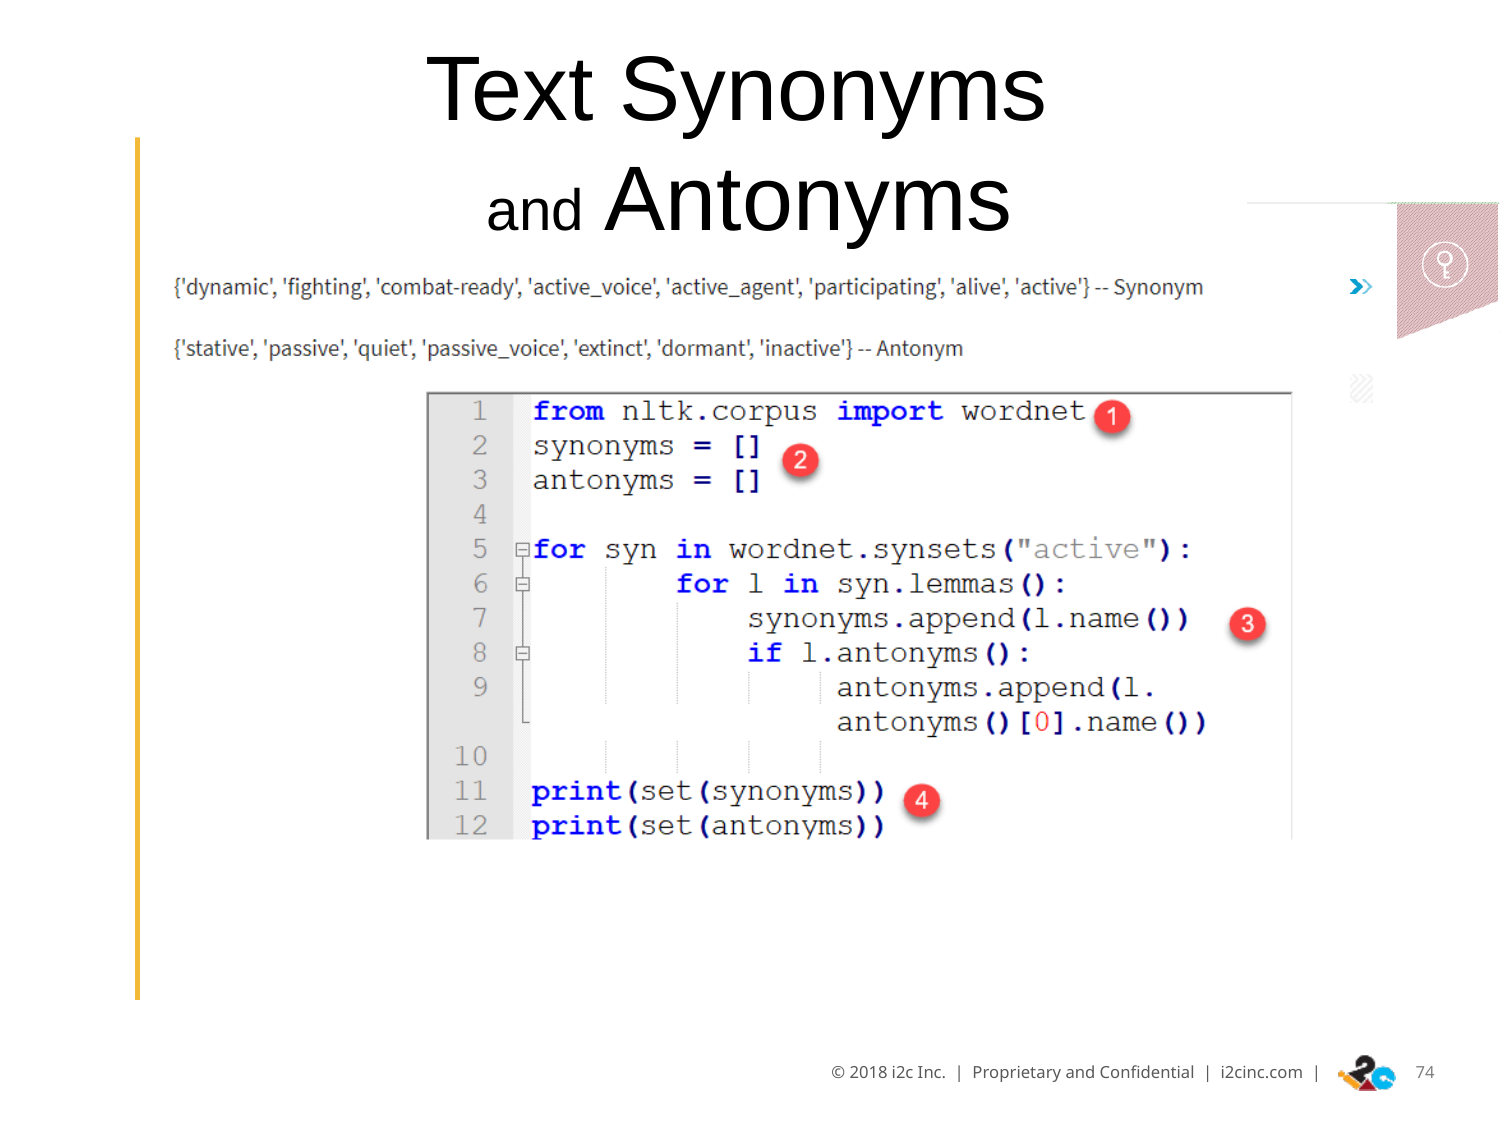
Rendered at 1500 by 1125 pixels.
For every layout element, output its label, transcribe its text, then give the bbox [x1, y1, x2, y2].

text_box Text Synonyms and Antonyms [75, 28, 1425, 249]
picture [161, 202, 1500, 856]
picture [1337, 1054, 1396, 1091]
